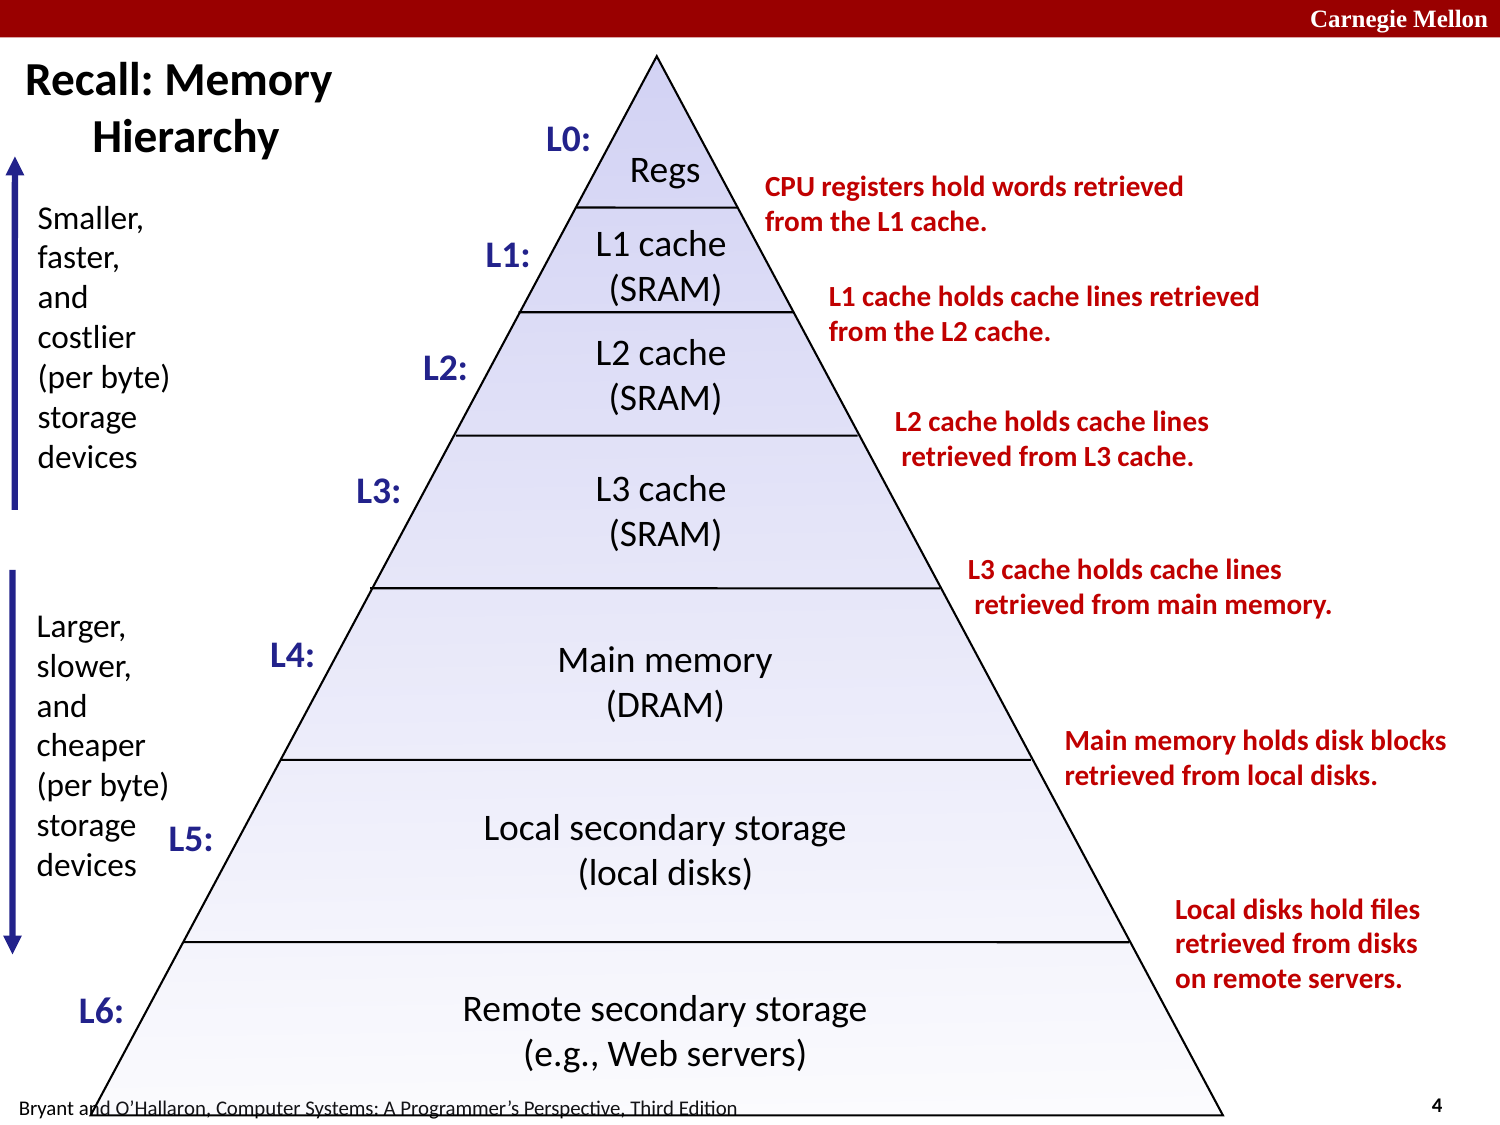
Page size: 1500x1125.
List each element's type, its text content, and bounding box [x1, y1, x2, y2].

text_box [90, 245, 1223, 1116]
text_box Main memory (DRAM) [542, 627, 788, 733]
text_box L0: [531, 106, 607, 166]
title Recall: Memory Hierarchy [9, 40, 1441, 170]
text_box L3 cache (SRAM) [580, 456, 750, 562]
text_box L1 cache (SRAM) [580, 211, 750, 312]
text_box [520, 56, 740, 312]
text_box L2 cache holds cache lines retrieved from L3 cache. [880, 394, 1312, 480]
text_box L3 cache holds cache lines retrieved from main memory. [953, 542, 1425, 628]
text_box Regs [614, 137, 716, 197]
text_box Local secondary storage (local disks) [468, 795, 862, 901]
text_box Local disks hold files retrieved from disks on remote servers. [1160, 882, 1499, 1003]
text_box L1: [470, 222, 546, 283]
text_box L4: [255, 622, 331, 683]
text_box L3: [341, 459, 417, 519]
text_box [6, 569, 19, 955]
text_box L1 cache holds cache lines retrieved from the L2 cache. [814, 269, 1280, 355]
text_box Remote secondary storage (e.g., Web servers) [447, 976, 883, 1081]
text_box L2 cache (SRAM) [580, 320, 750, 425]
text_box CPU registers hold words retrieved from the L1 cache. [750, 160, 1230, 245]
text_box Smaller, faster, and costlier (per byte) storage devices [22, 188, 186, 483]
text_box [8, 156, 22, 510]
text_box L5: [153, 806, 229, 866]
text_box Larger, slower, and cheaper (per byte) storage devices [21, 596, 185, 891]
text_box Main memory holds disk blocks retrieved from local disks. [1049, 713, 1469, 799]
text_box L2: [408, 335, 484, 395]
text_box L6: [64, 978, 139, 1039]
